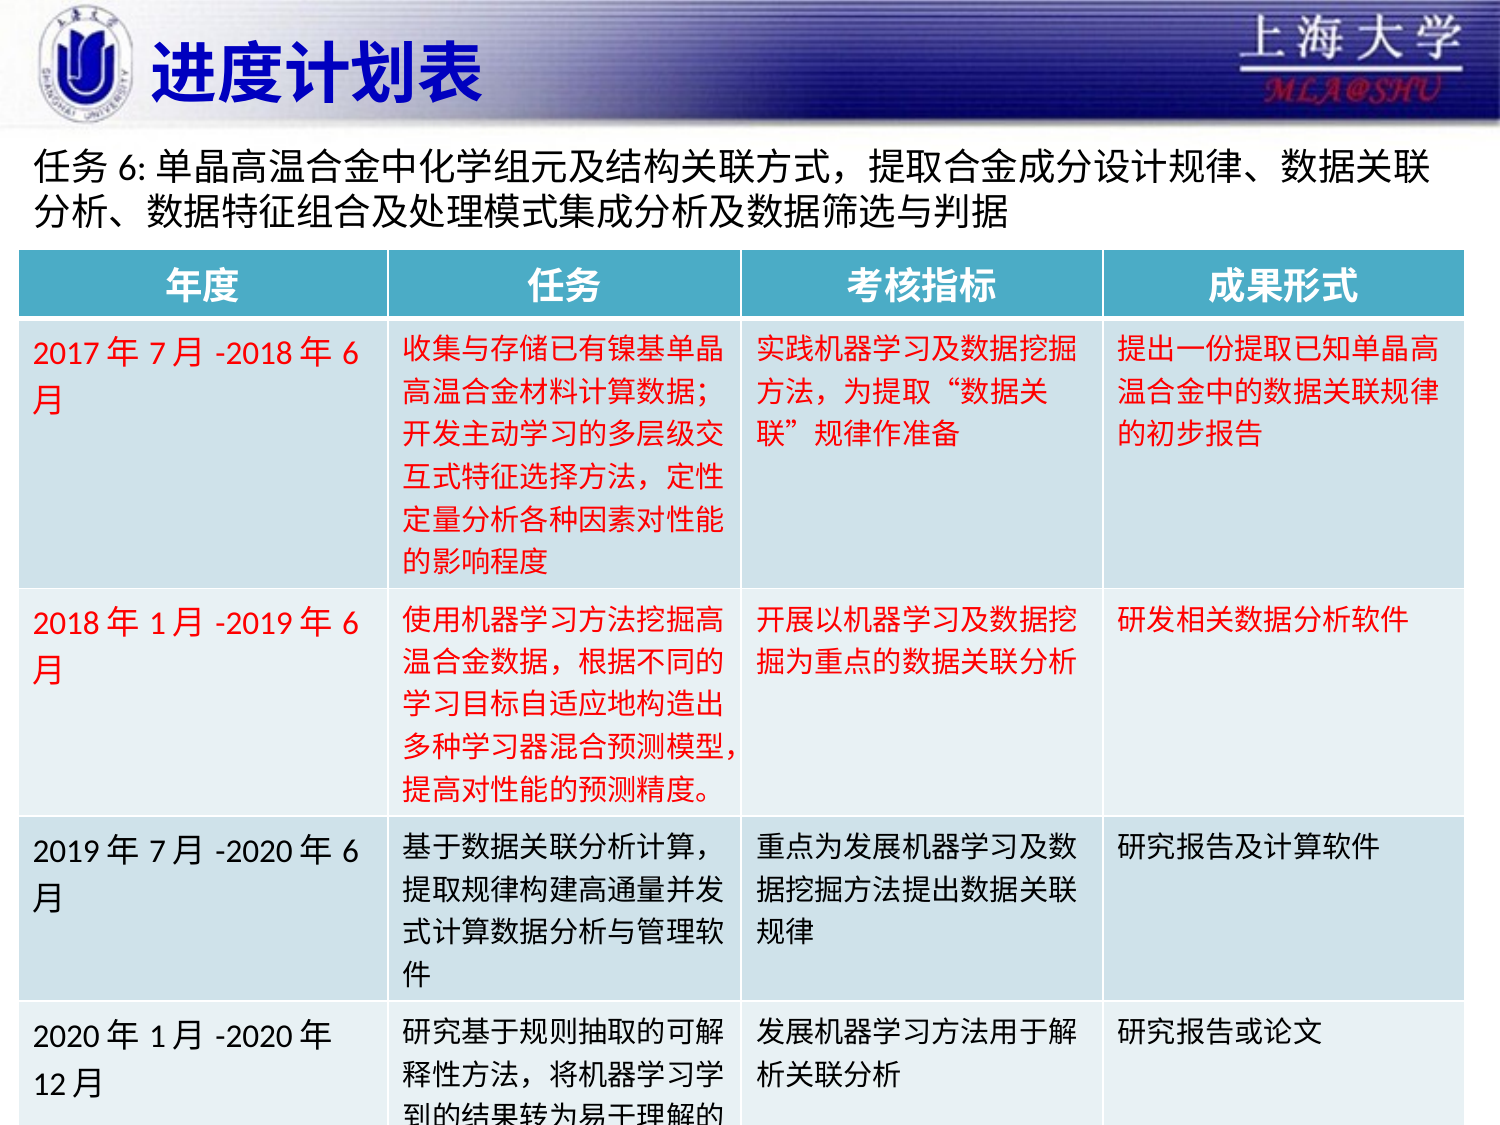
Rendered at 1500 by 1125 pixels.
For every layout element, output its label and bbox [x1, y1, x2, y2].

table_cell [742, 817, 1102, 1000]
table_cell [1104, 1002, 1464, 1125]
table_cell [742, 589, 1102, 815]
table_cell [389, 817, 740, 1000]
table_cell [1104, 817, 1464, 1000]
table_cell [389, 1002, 740, 1125]
table_header [1104, 250, 1464, 316]
table_cell [19, 321, 387, 588]
table_cell [19, 1002, 387, 1125]
table_cell [1104, 589, 1464, 815]
table_header [389, 250, 740, 316]
picture [0, 0, 1500, 1125]
table_cell [389, 589, 740, 815]
title [135, 5, 1486, 136]
table_header [742, 250, 1102, 316]
text_box [19, 135, 1465, 241]
table_cell [742, 321, 1102, 588]
table_cell [742, 1002, 1102, 1125]
table_cell [1104, 321, 1464, 588]
table_cell [389, 321, 740, 588]
table_cell [19, 589, 387, 815]
table_cell [19, 817, 387, 1000]
table_header [19, 250, 387, 316]
